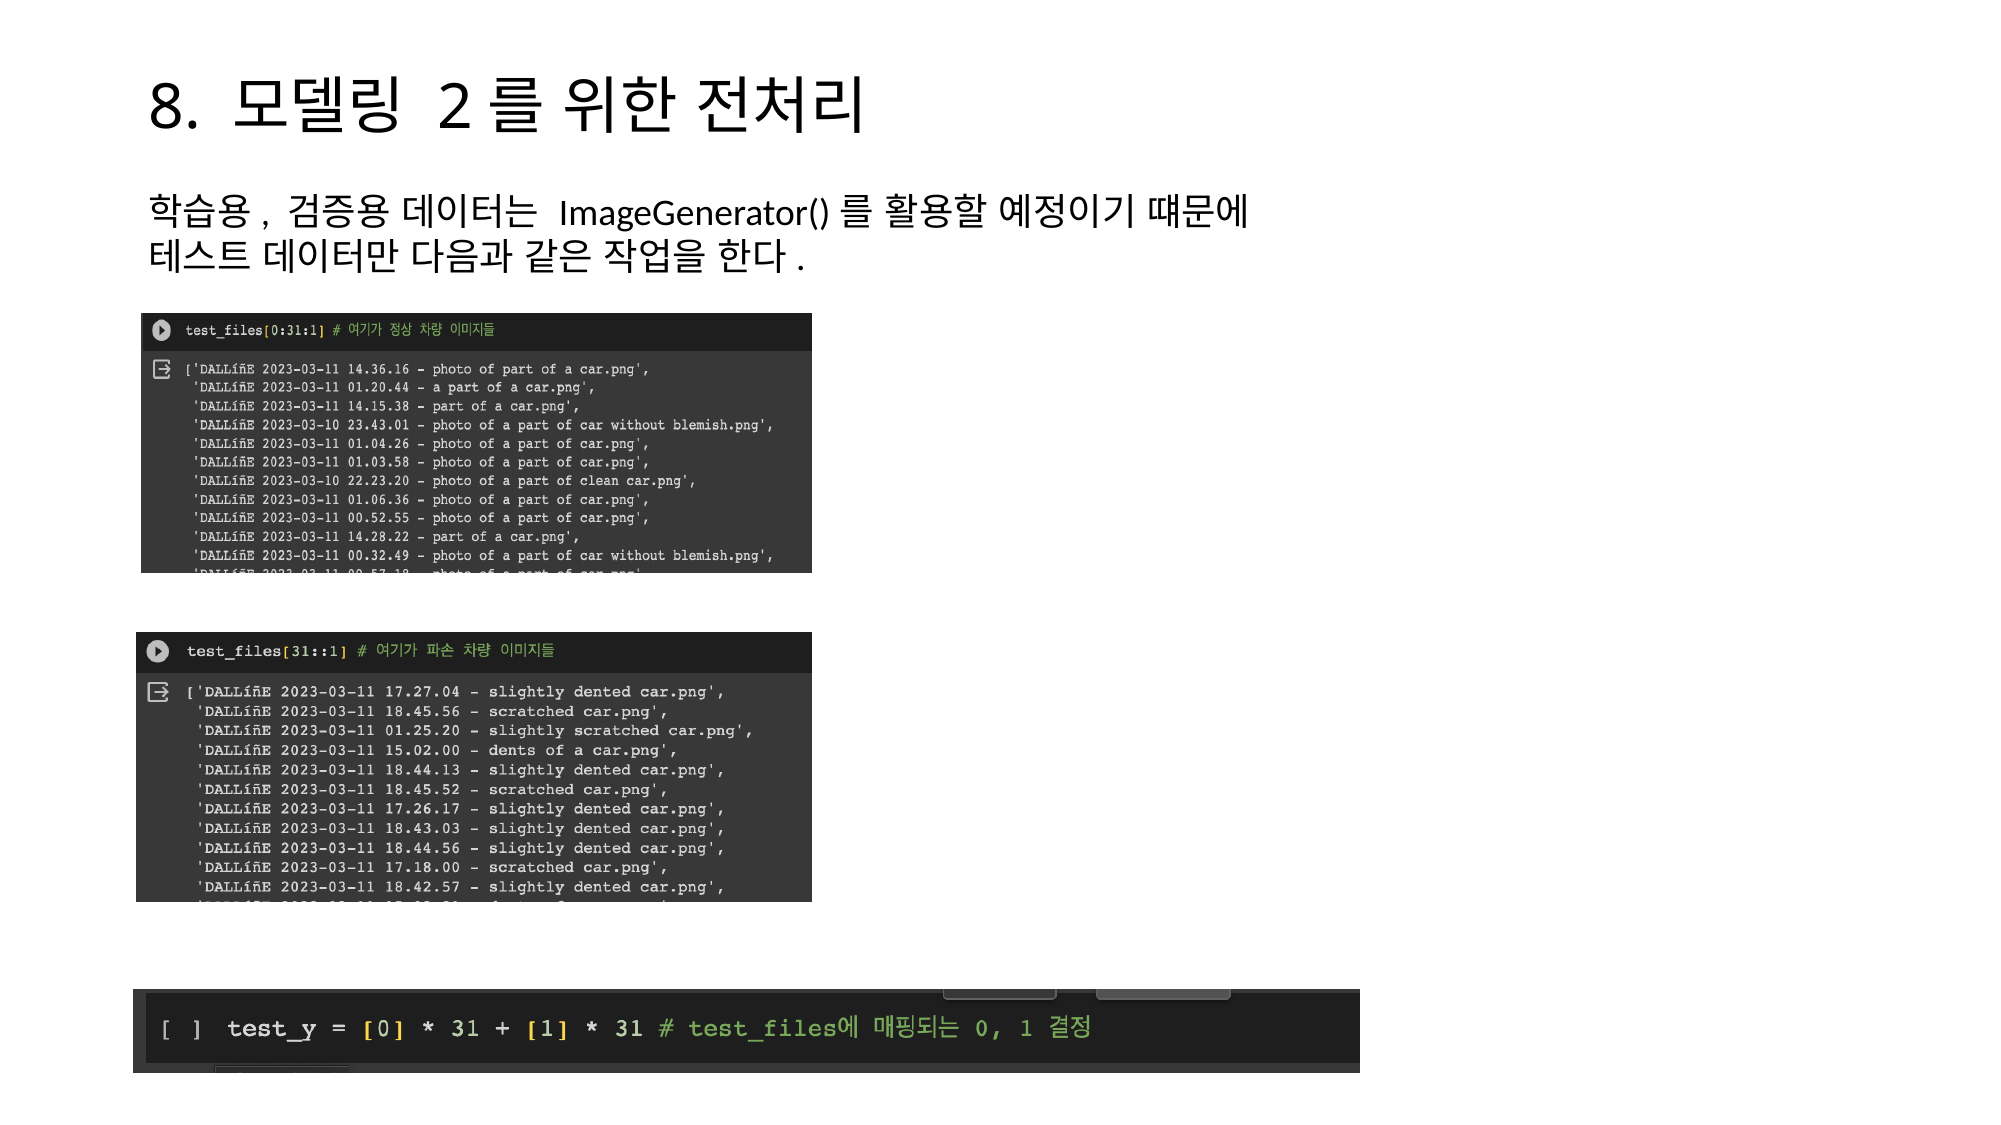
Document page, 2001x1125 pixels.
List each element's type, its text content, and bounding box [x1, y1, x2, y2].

title 8. 모델링 2를 위한 전처리 [133, 0, 1859, 218]
picture [141, 313, 812, 573]
picture [133, 989, 1360, 1073]
text_box 학습용, 검증용 데이터는 ImageGenerator()를 활용할 예정이기 떄문에 테스트 데이터만 다음과 같은 작업을 한다. [133, 180, 1776, 286]
picture [136, 632, 812, 902]
